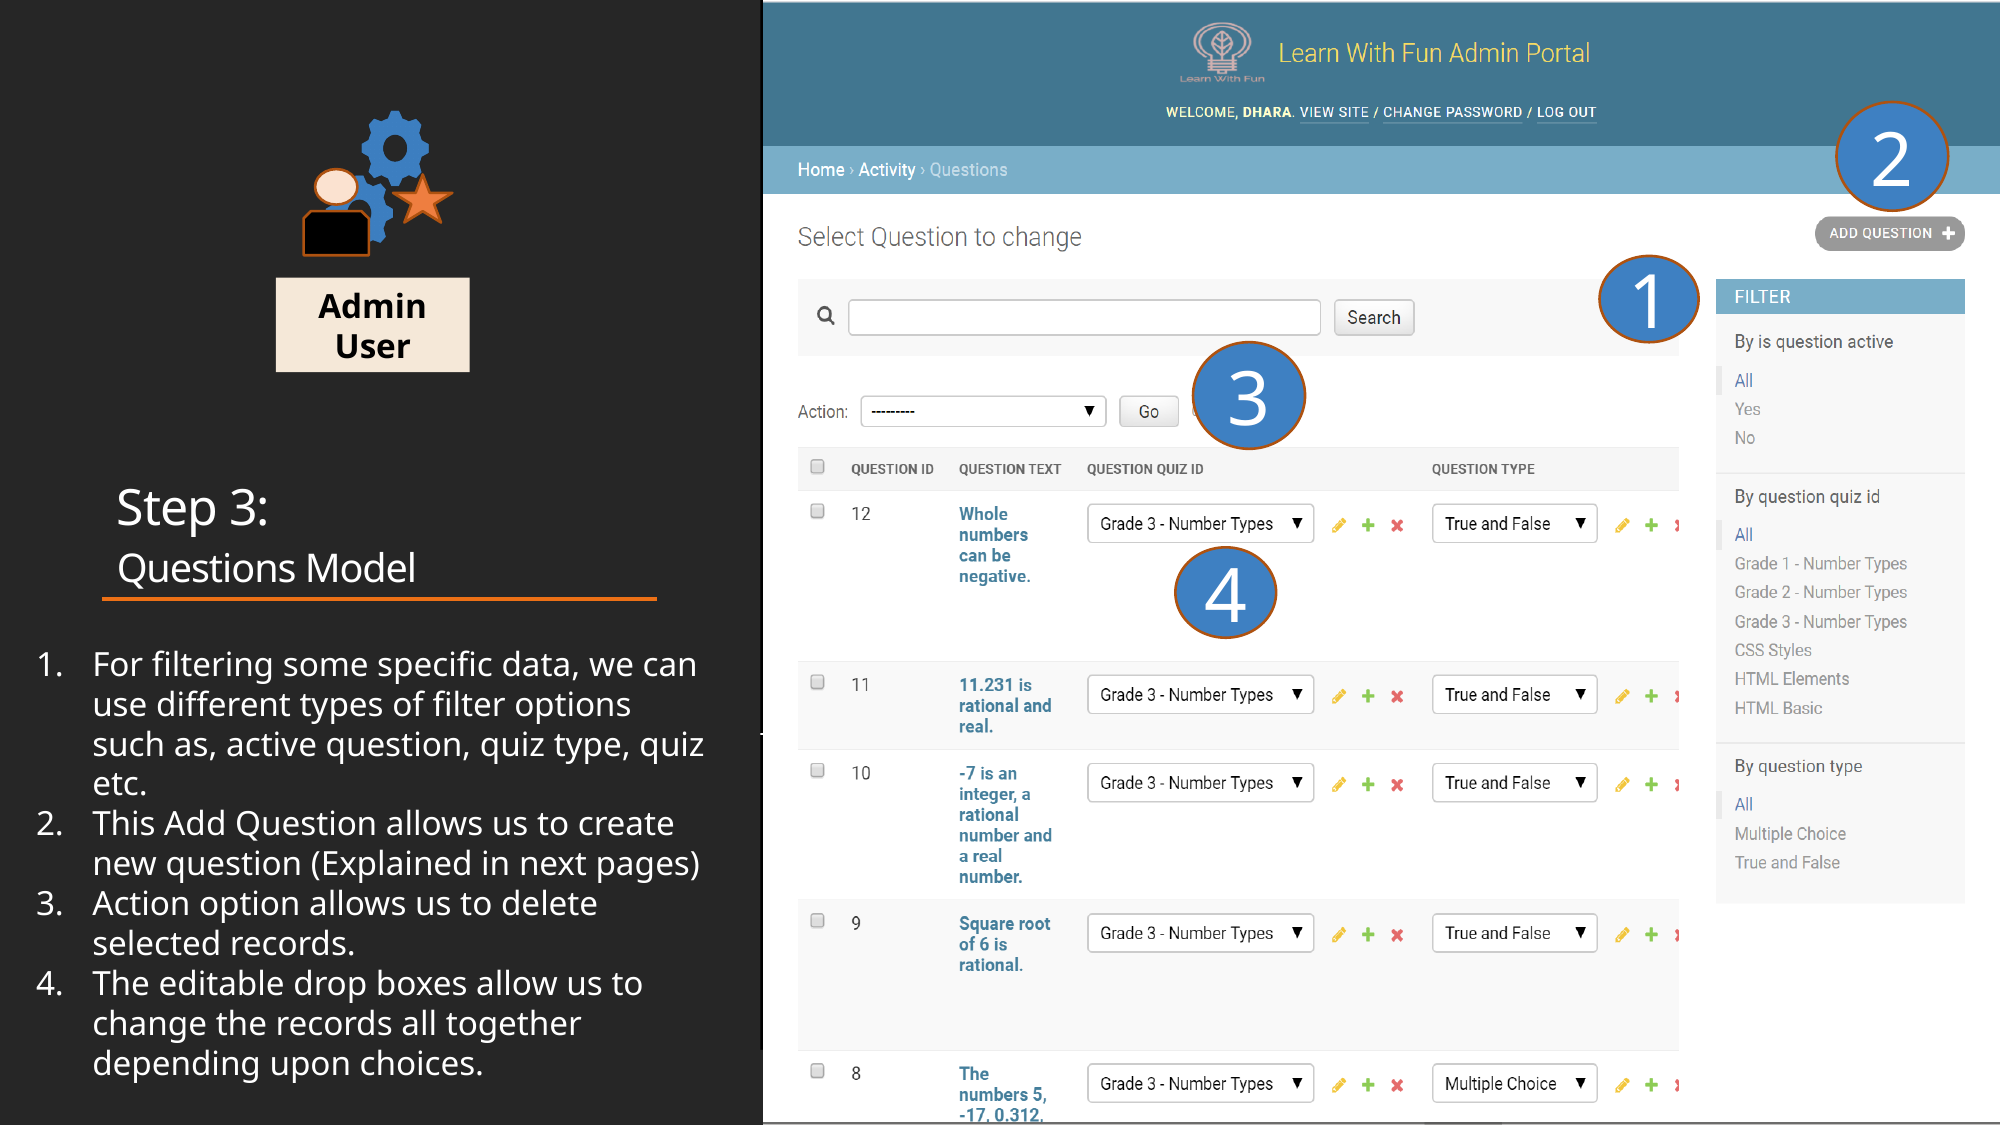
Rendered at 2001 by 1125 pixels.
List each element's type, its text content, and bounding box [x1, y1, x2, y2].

picture [762, 0, 2000, 1125]
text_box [275, 94, 471, 334]
text_box Step 3: Questions Model [101, 428, 703, 599]
text_box For filtering some specific data, we can use different types of filter options such as, active question, quiz type, quiz etc. This Add Question allows us to create new question (Explained in next pages) Action option allows us to delete selected records. The editable drop boxes allow us to change the records all together depending upon choices. [21, 635, 725, 1125]
text_box [0, 0, 762, 1125]
